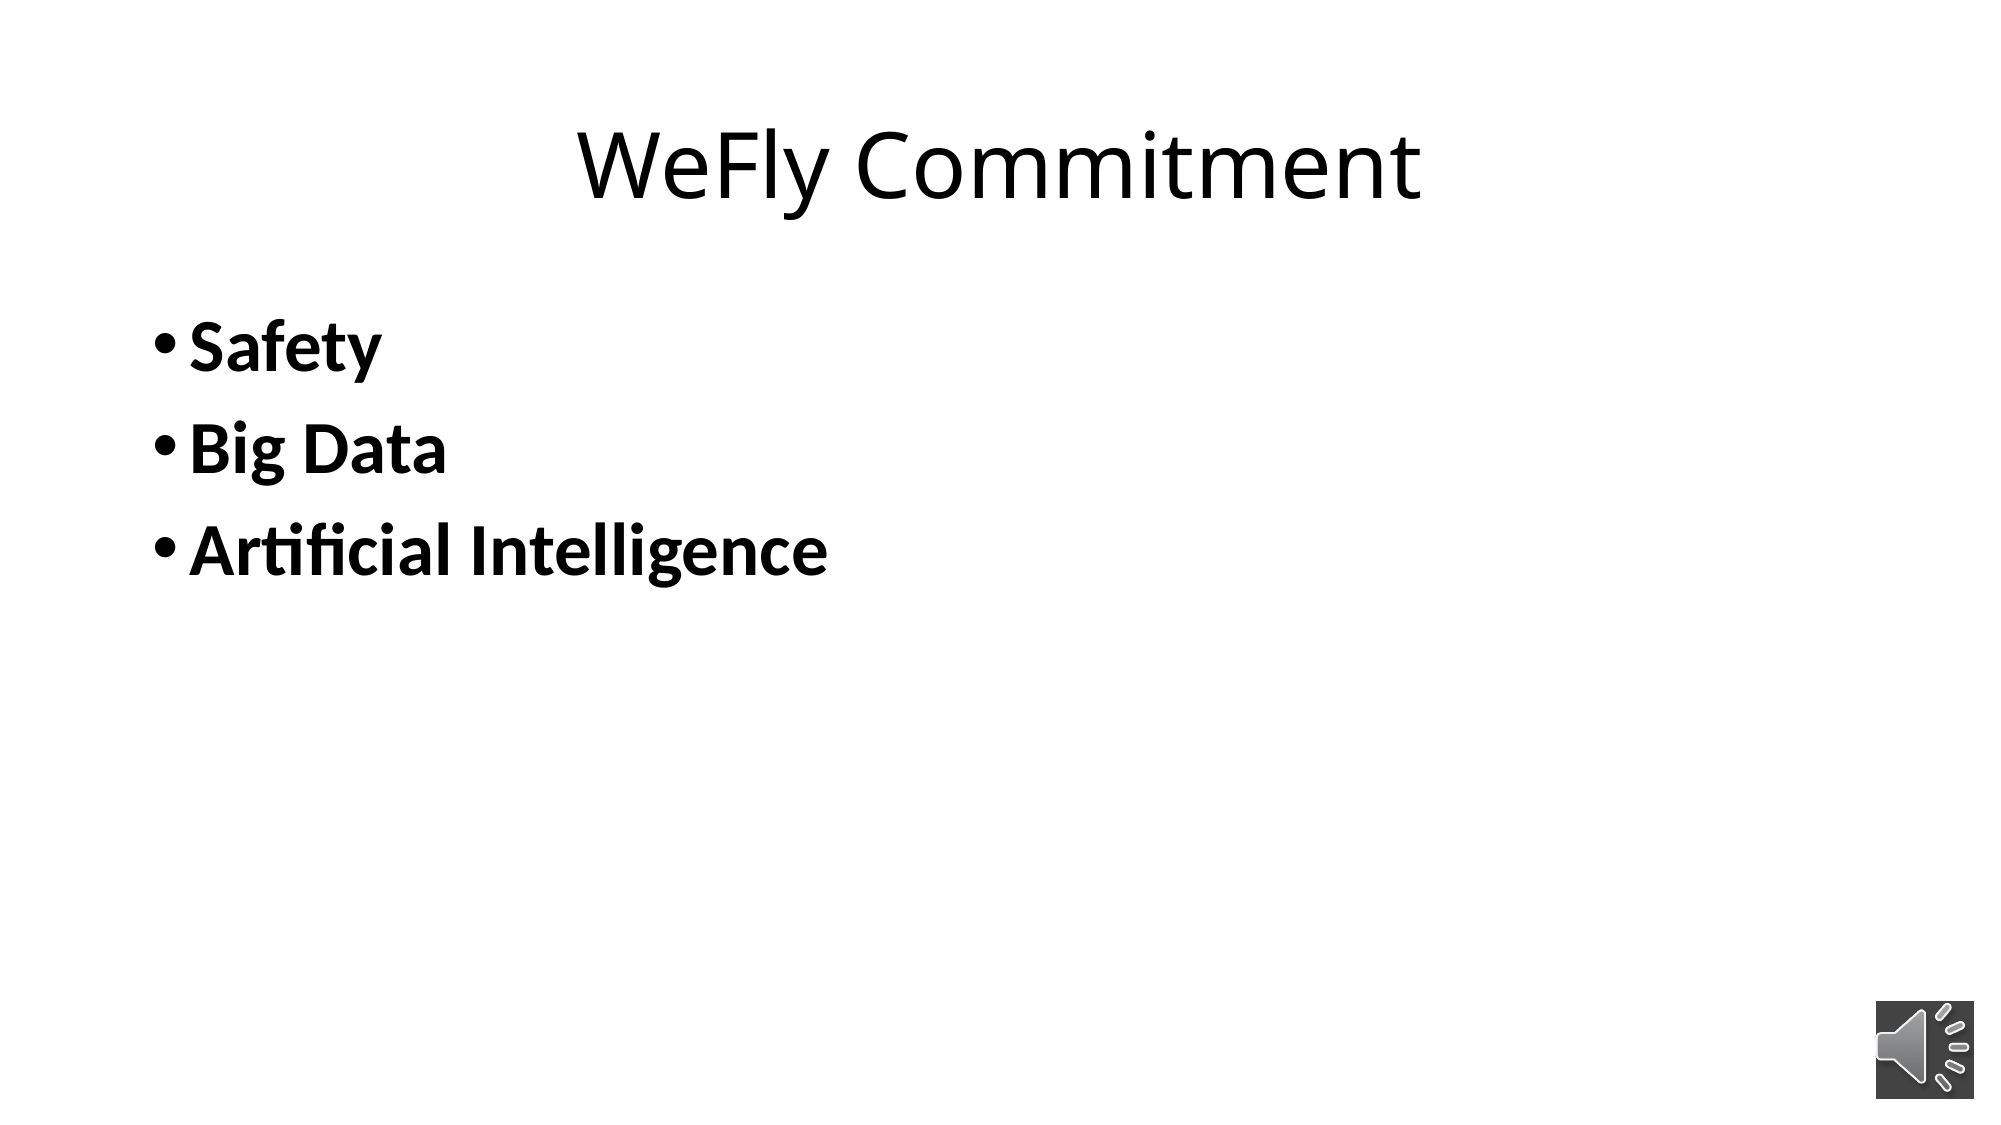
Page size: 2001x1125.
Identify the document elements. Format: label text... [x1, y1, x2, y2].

picture [1874, 999, 1975, 1100]
list Safety Big Data Artificial Intelligence [137, 299, 1863, 1014]
title WeFly Commitment [137, 59, 1863, 278]
